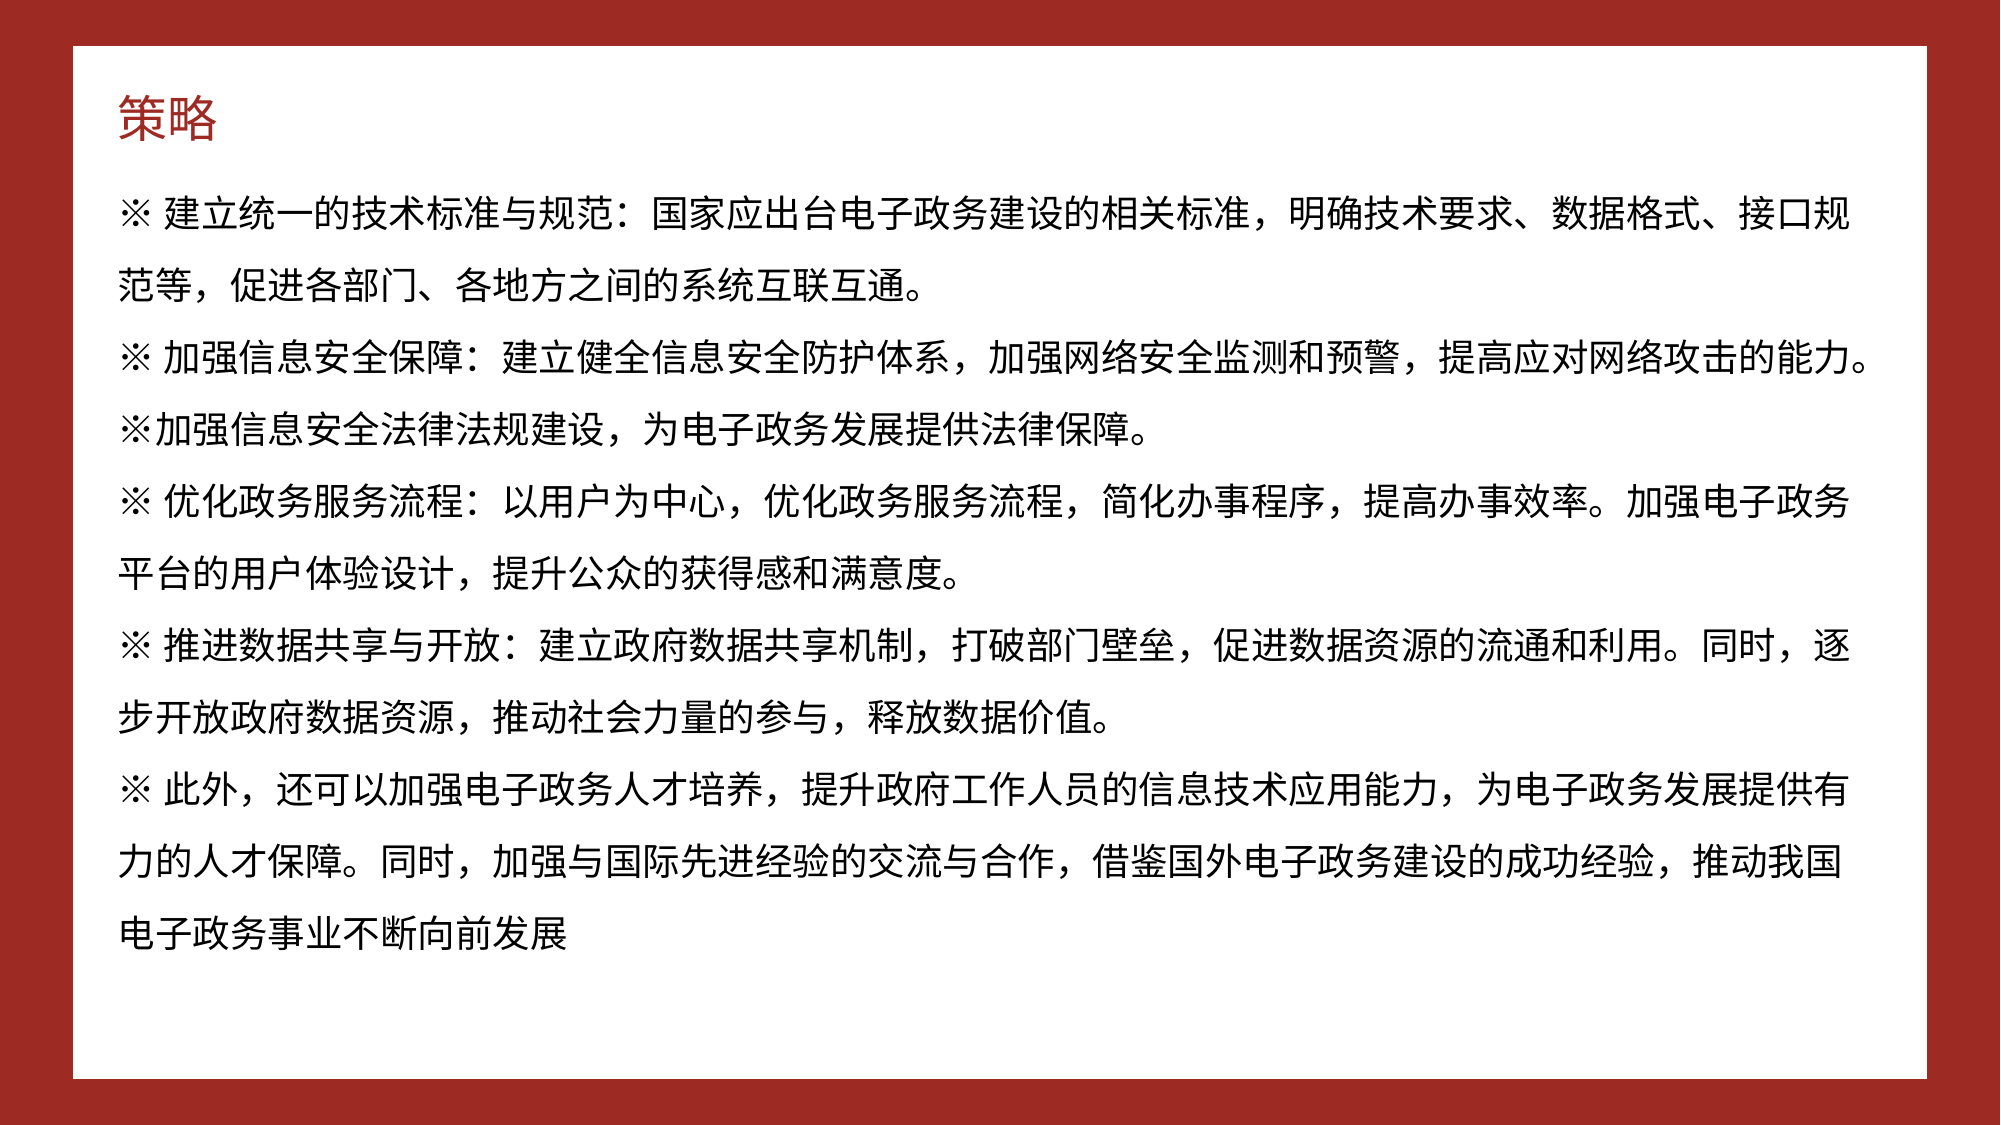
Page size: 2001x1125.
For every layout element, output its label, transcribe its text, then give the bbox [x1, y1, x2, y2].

text_box 策略 [102, 49, 1103, 155]
text_box ※建立统一的技术标准与规范：国家应出台电子政务建设的相关标准，明确技术要求、数据格式、接口规范等，促进各部门、各地方之间的系统互联互通。 ※加强信息安全保障：建立健全信息安全防护体系，加强网络安全监测和预警，提高应对网络攻击的能力。※加强信息安全法律法规建设，为电子政务发展提供法律保障。 ※优化政务服务流程：以用户为中心，优化政务服务流程，简化办事程序，提高办事效率。加强电子政务平台的用户体验设计，提升公众的获得感和满意度。 ※推进数据共享与开放：建立政府数据共享机制，打破部门壁垒，促进数据资源的流通和利用。同时，逐步开放政府数据资源，推动社会力量的参与，释放数据价值。 ※此外，还可以加强电子政务人才培养，提升政府工作人员的信息技术应用能力，为电子政务发展提供有力的人才保障。同时，加强与国际先进经验的交流与合作，借鉴国外电子政务建设的成功经验，推动我国电子政务事业不断向前发展 [102, 155, 1894, 923]
